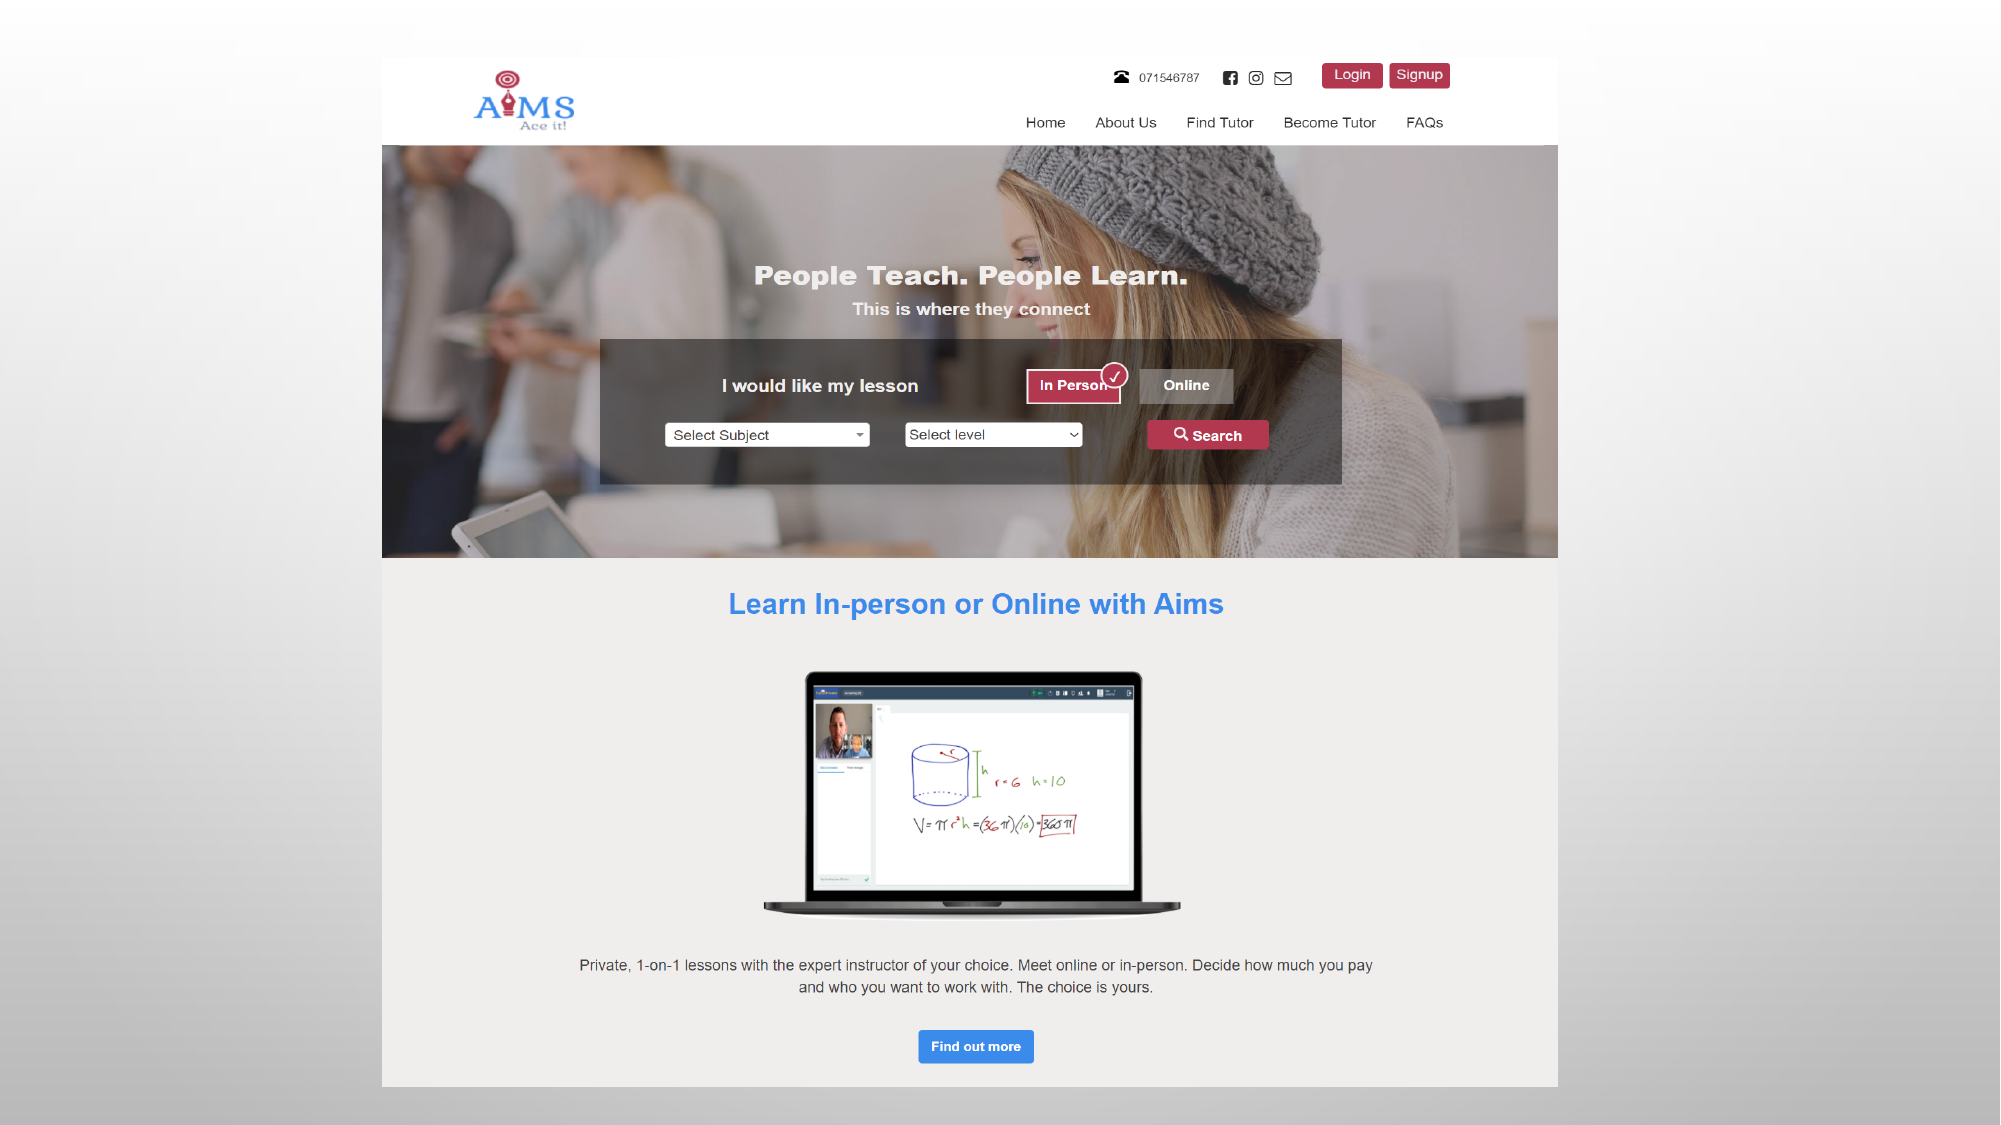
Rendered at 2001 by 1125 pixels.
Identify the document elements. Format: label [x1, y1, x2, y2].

list [381, 57, 1558, 558]
picture [0, 0, 2000, 1125]
